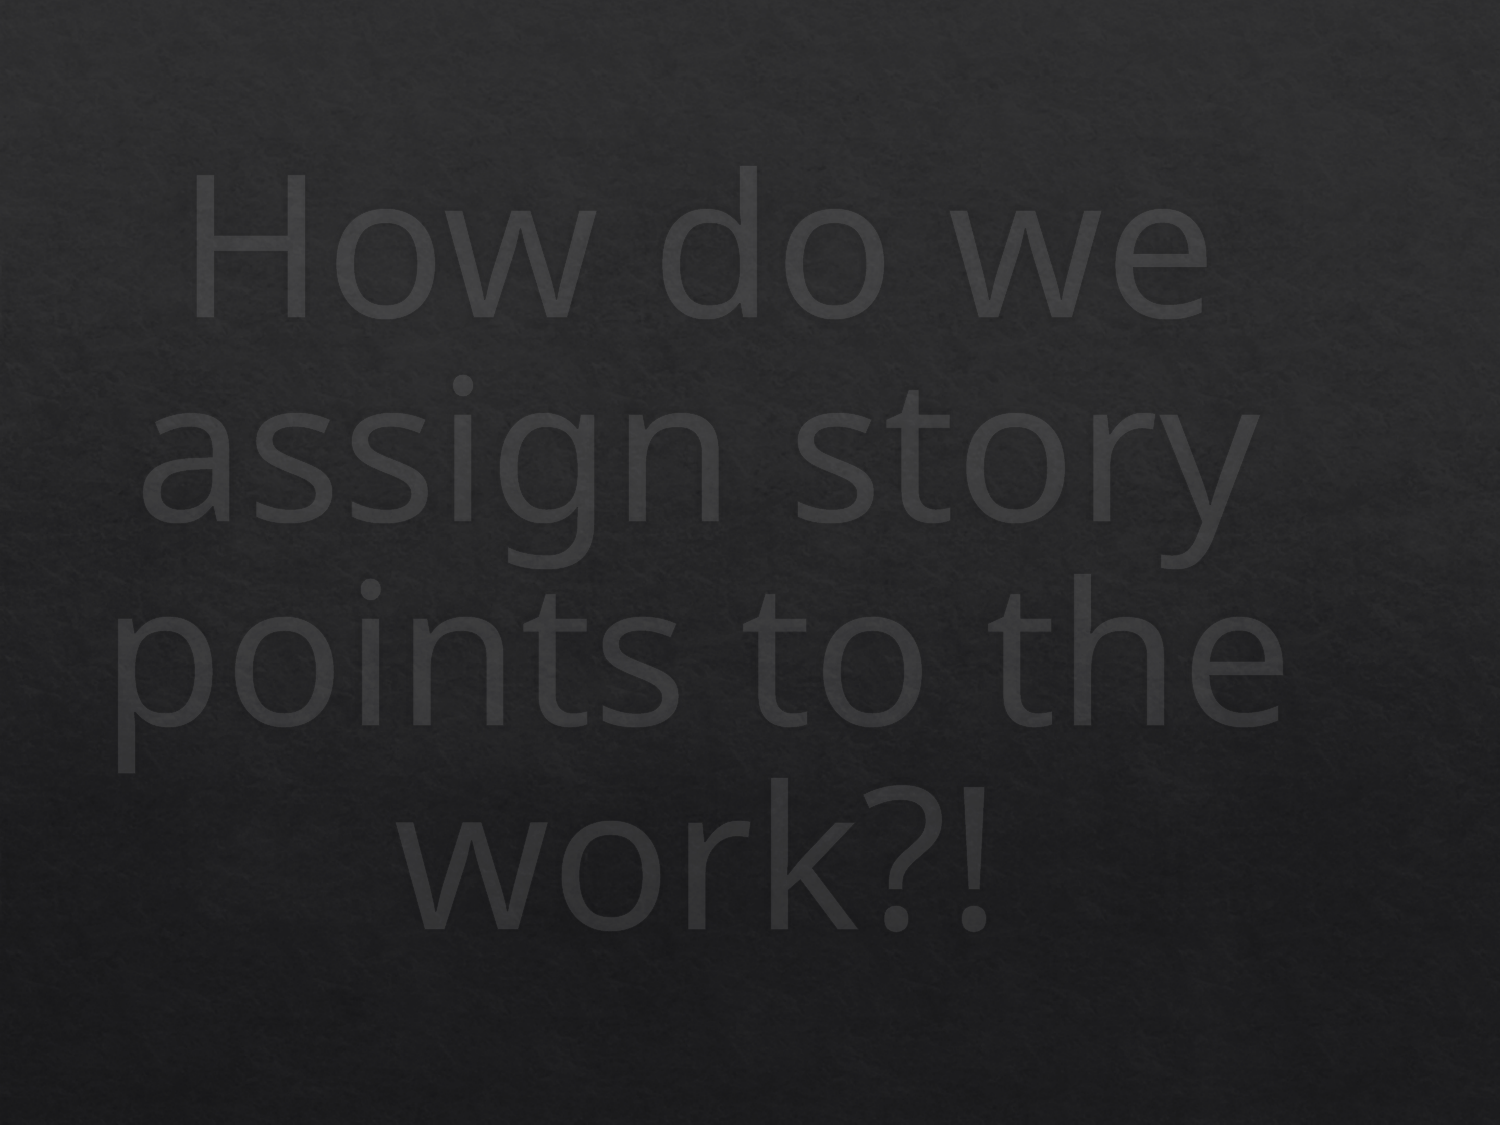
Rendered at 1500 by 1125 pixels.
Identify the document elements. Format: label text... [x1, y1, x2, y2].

title How do we assign story points to the work?! [0, 142, 1395, 983]
